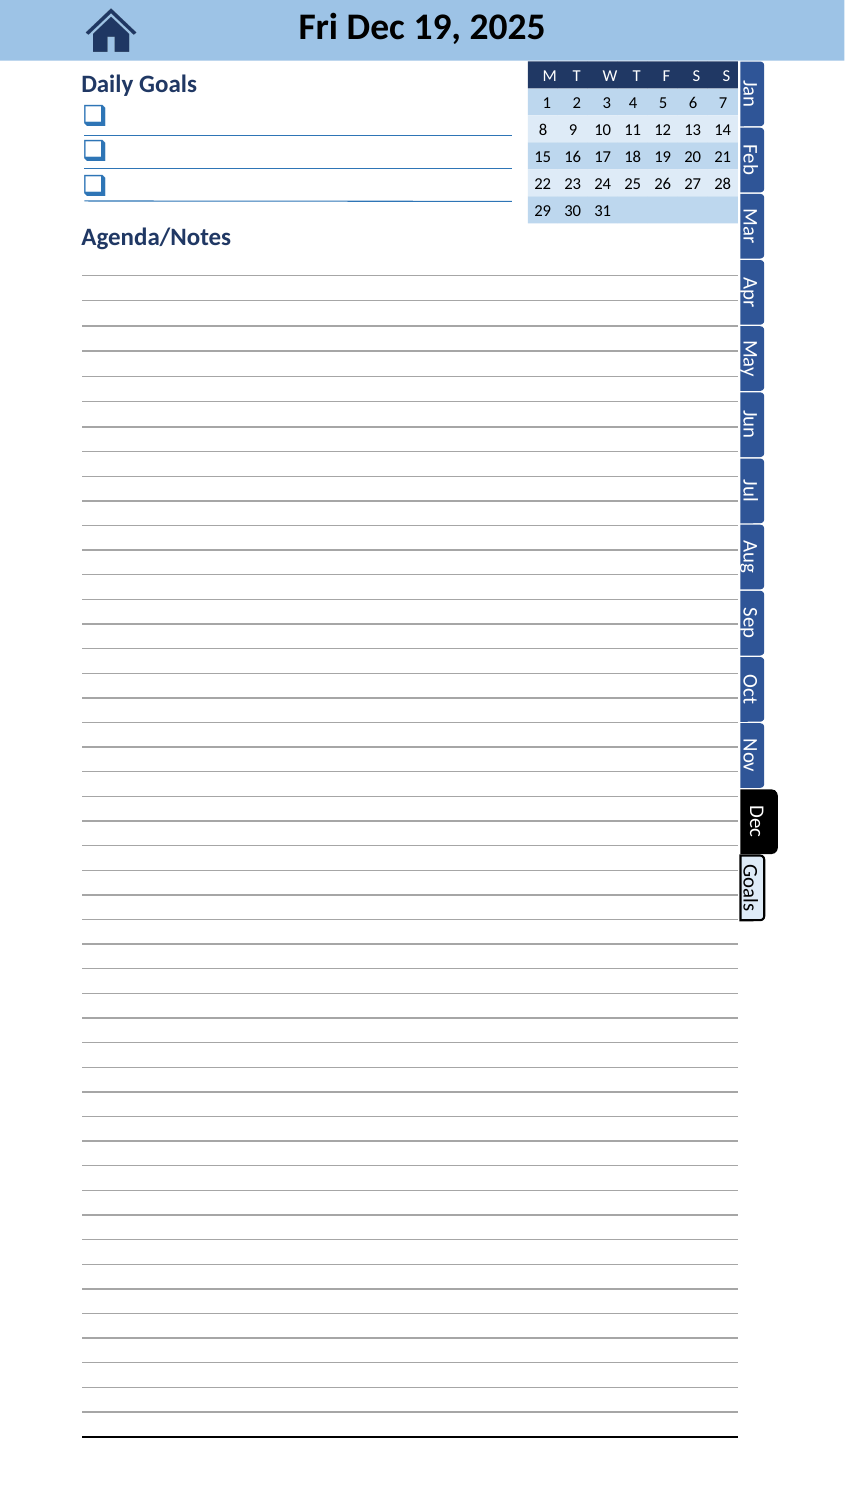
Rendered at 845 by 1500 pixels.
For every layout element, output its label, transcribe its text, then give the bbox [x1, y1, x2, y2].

picture [82, 1, 140, 59]
list Fri Dec 19, 2025 [190, 0, 655, 61]
